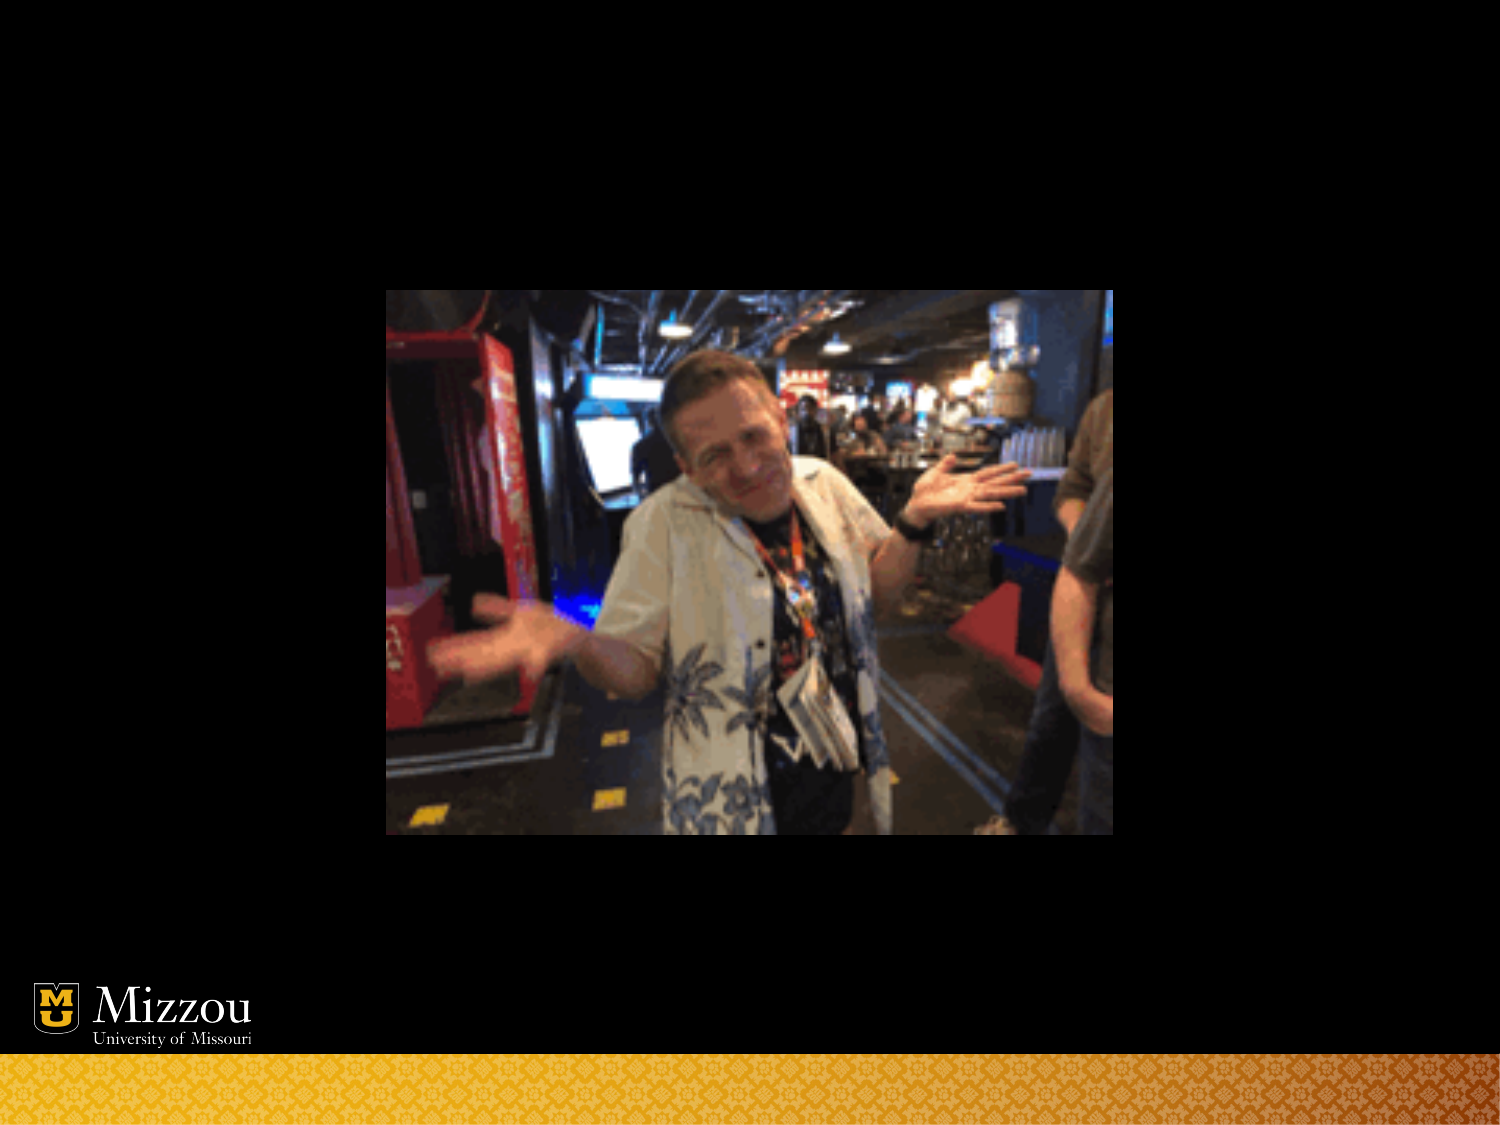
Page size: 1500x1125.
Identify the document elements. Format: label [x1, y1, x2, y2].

picture [386, 289, 1114, 835]
picture [34, 982, 252, 1048]
picture [0, 1053, 1500, 1125]
